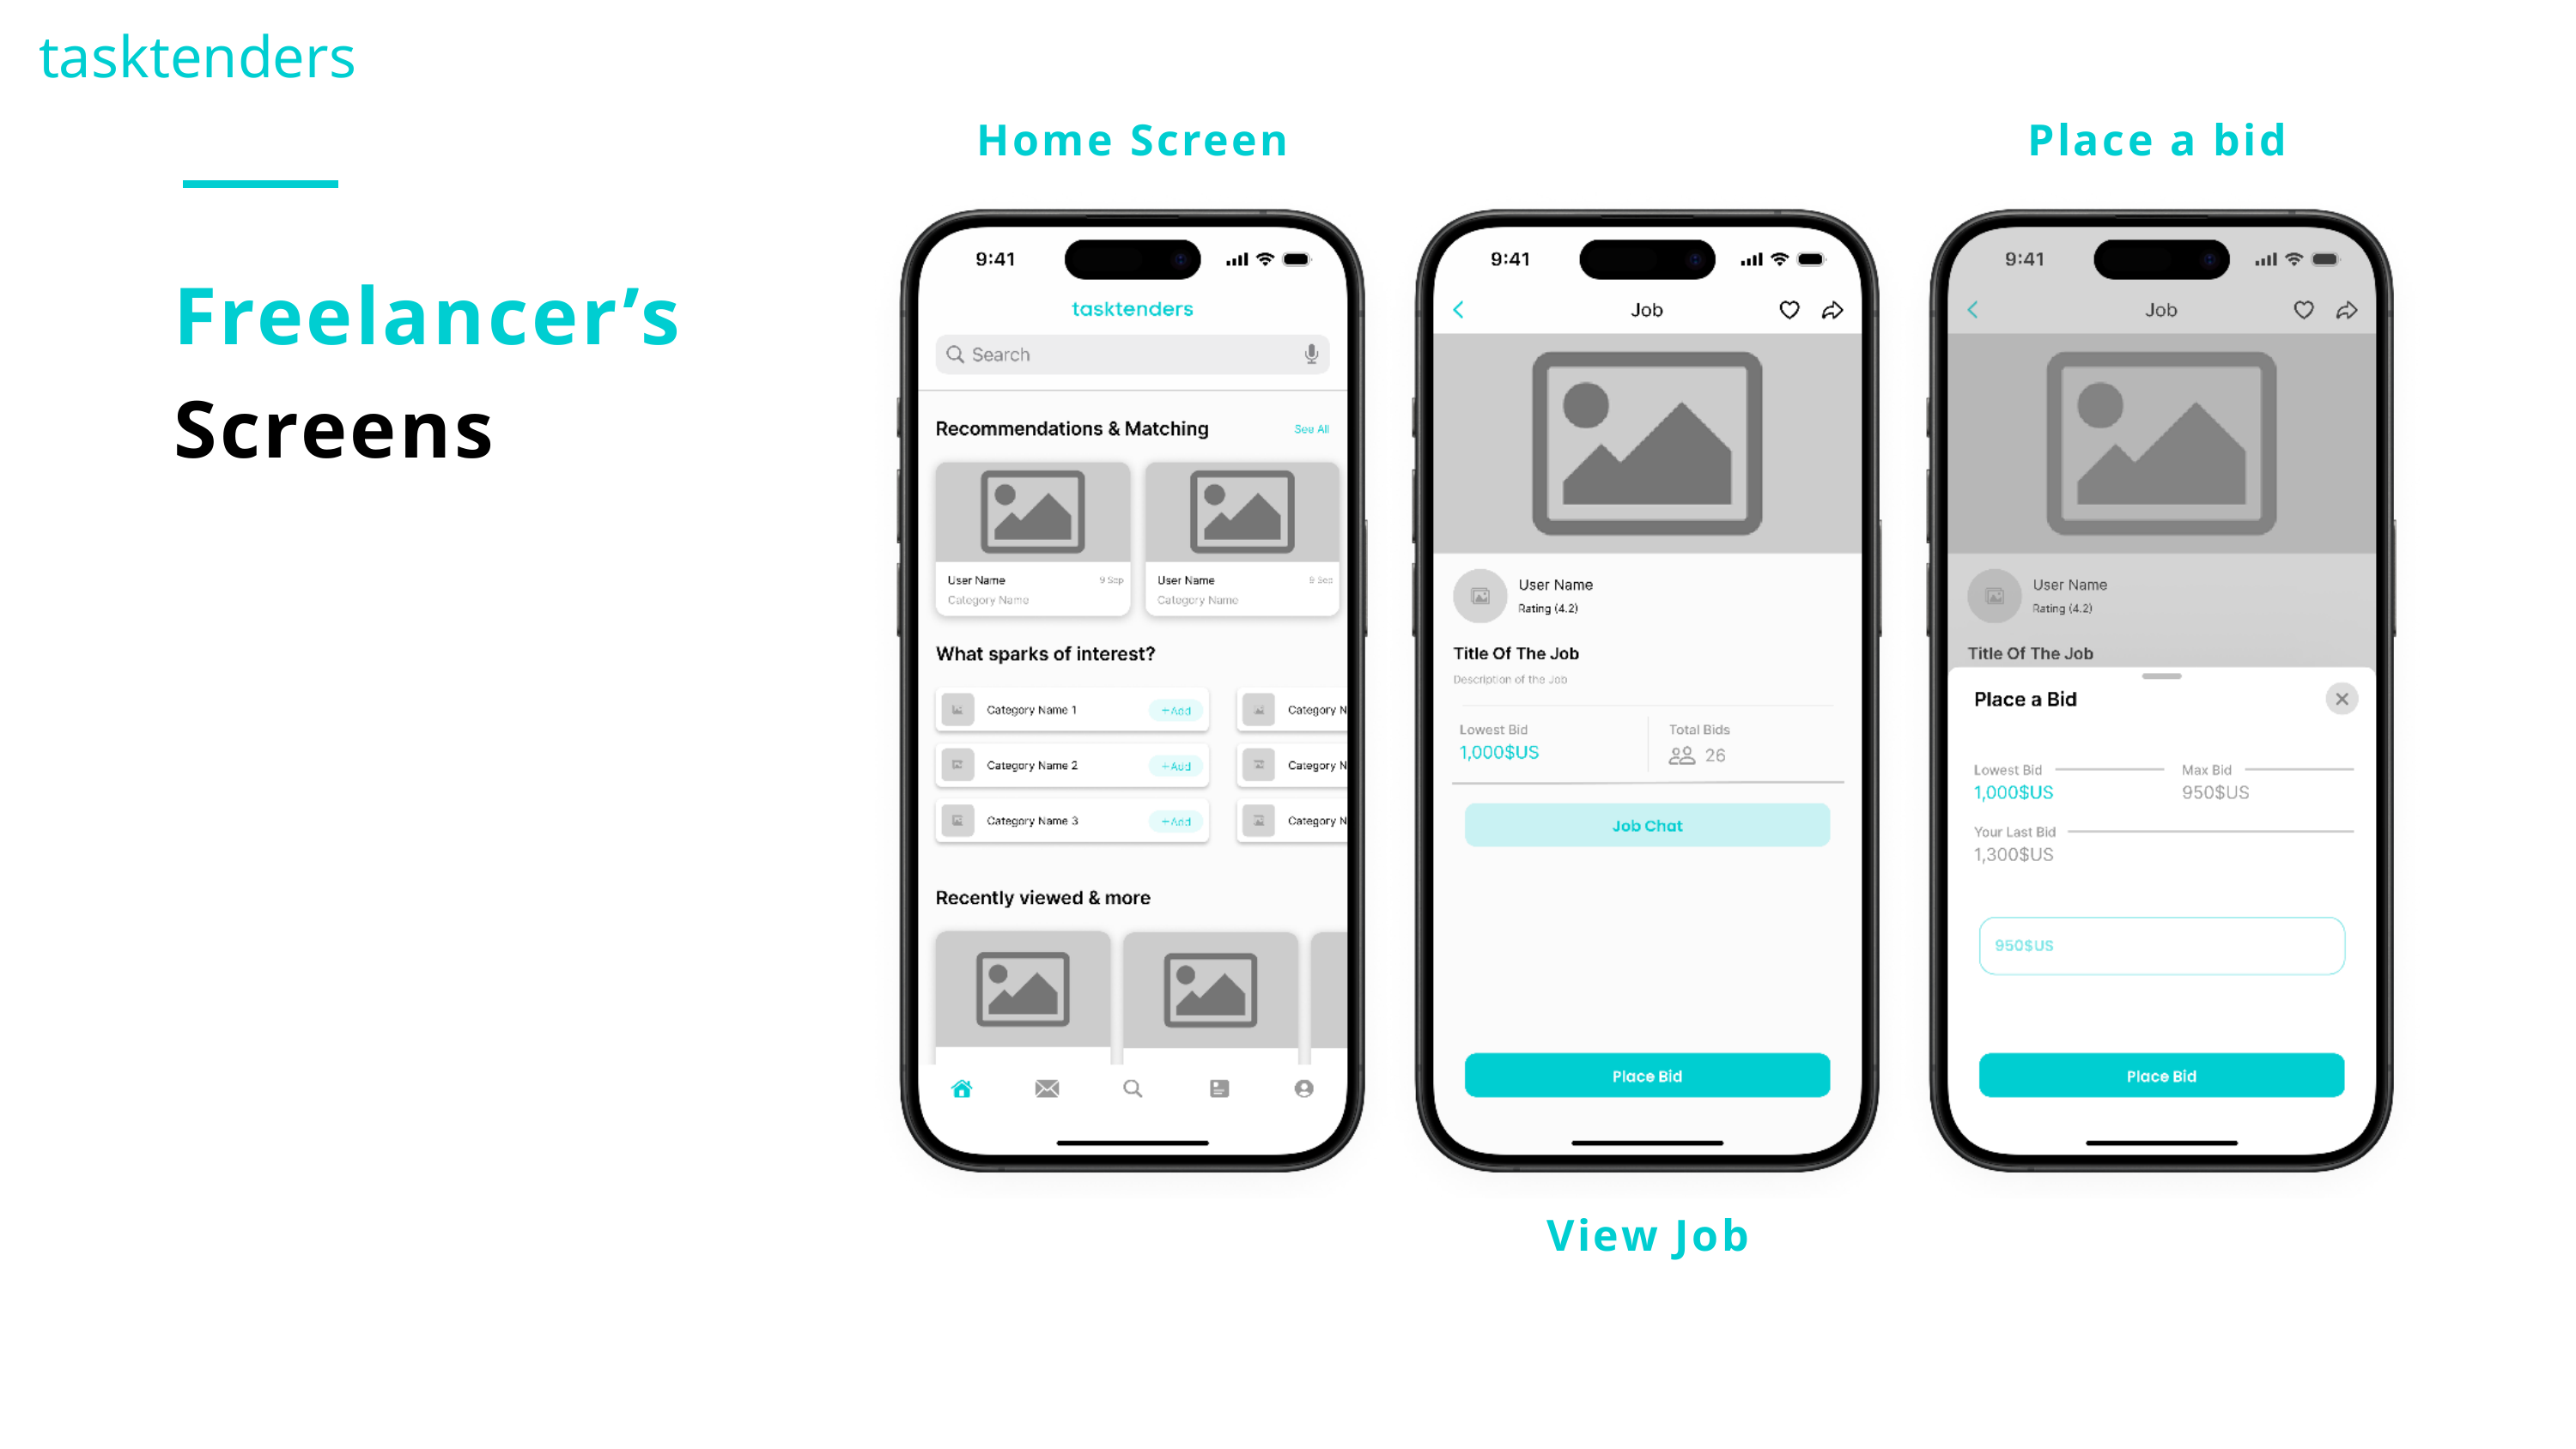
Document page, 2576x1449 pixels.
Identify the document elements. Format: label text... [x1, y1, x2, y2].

picture [875, 184, 2420, 1198]
text_box View Job [1446, 1198, 1850, 1266]
text_box [0, 0, 2576, 1014]
text_box Home Screen [931, 95, 1334, 171]
text_box Place a bid [1956, 95, 2359, 171]
